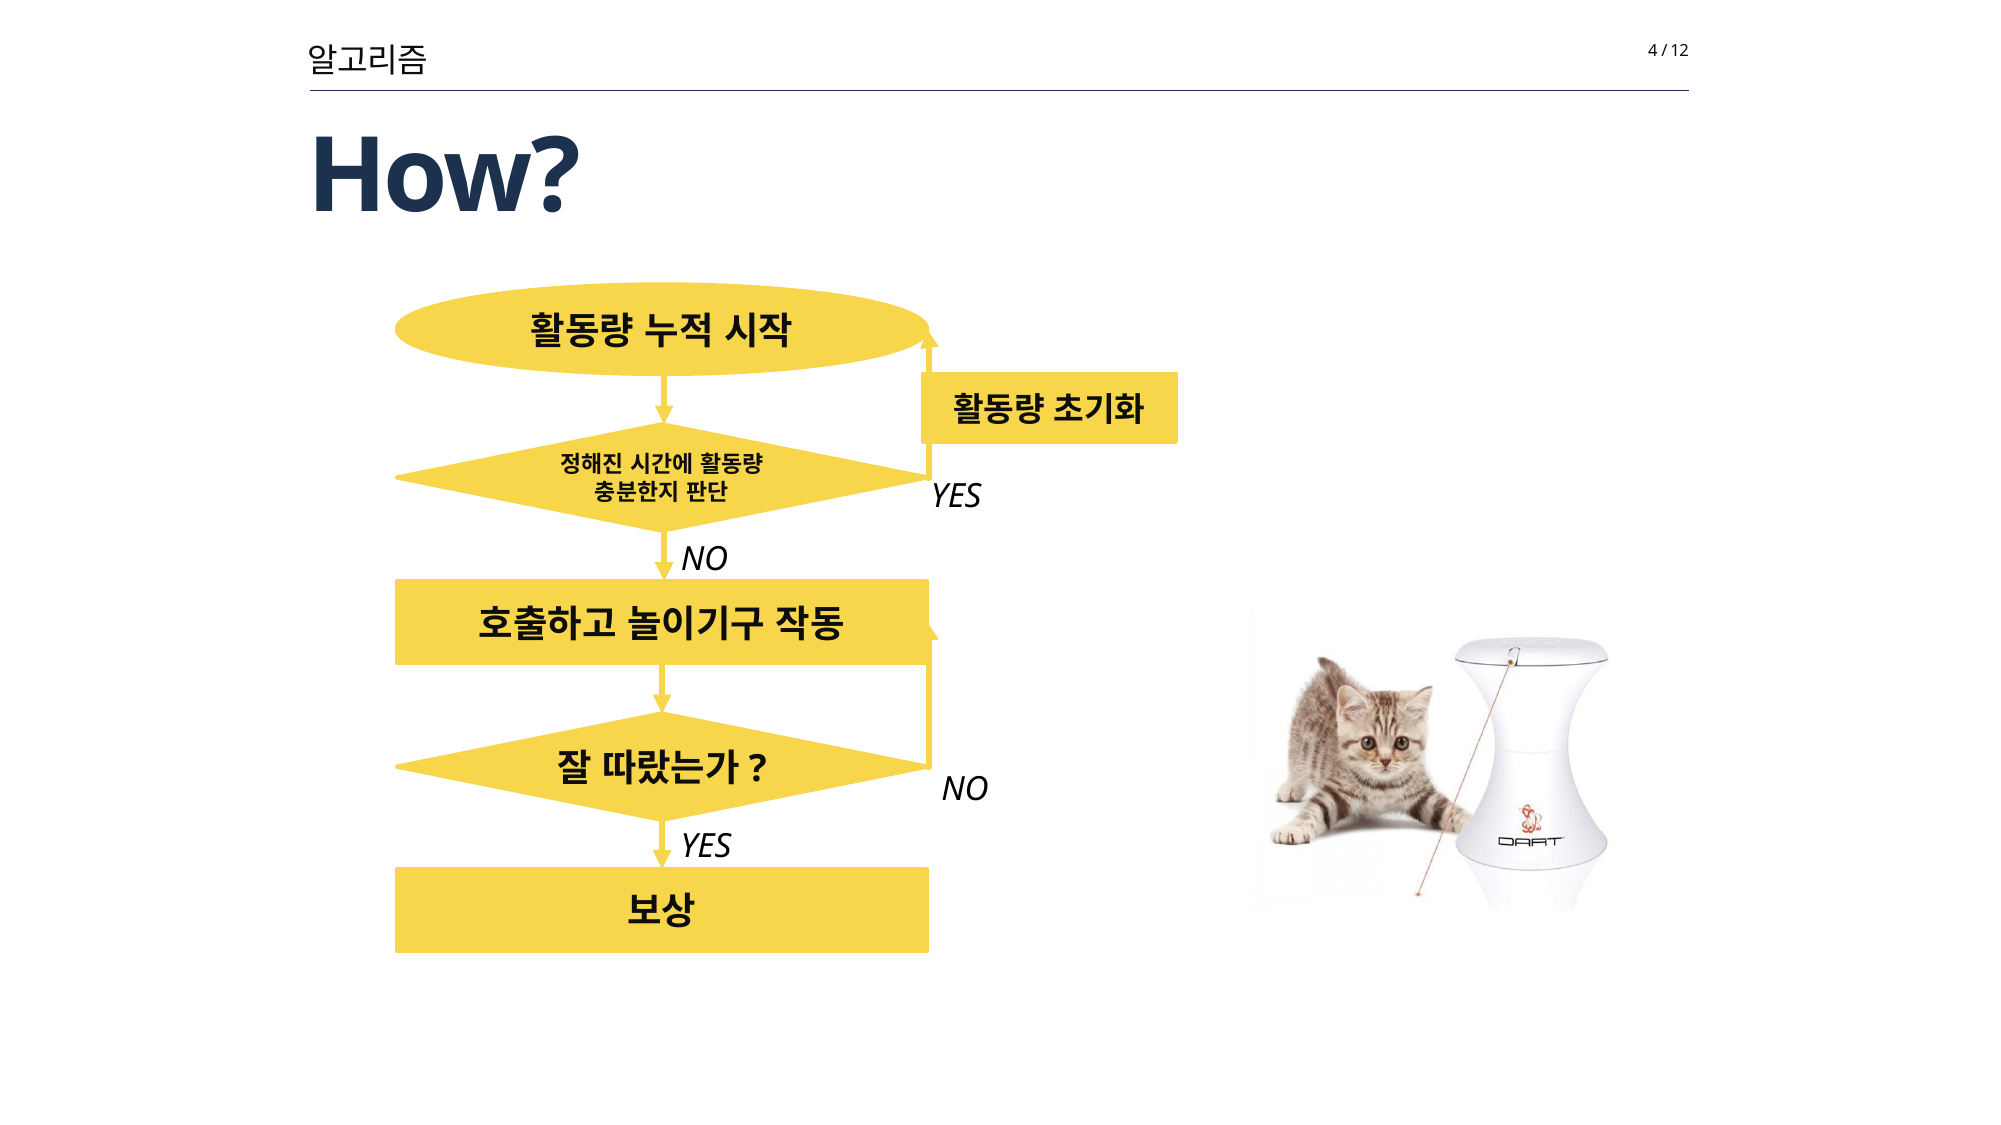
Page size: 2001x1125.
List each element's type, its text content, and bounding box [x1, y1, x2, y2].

picture [1242, 540, 1637, 979]
text_box 알고리즘 [293, 31, 553, 87]
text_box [396, 284, 1176, 952]
text_box 4 / 12 [1443, 32, 1704, 70]
title How? [292, 122, 1440, 218]
